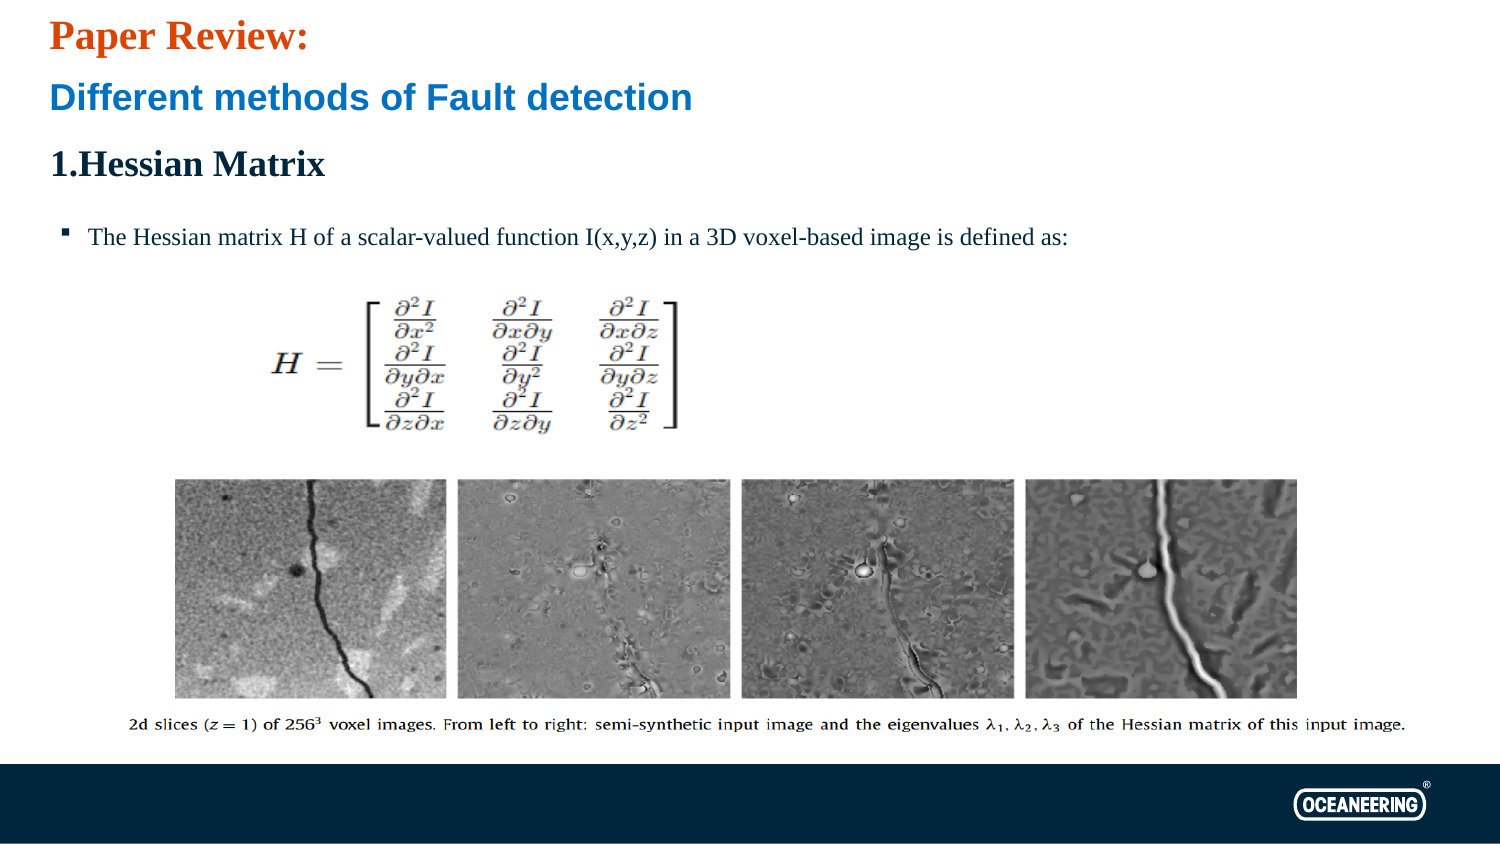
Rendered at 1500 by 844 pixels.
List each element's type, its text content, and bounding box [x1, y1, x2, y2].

text_box Different methods of Fault detection [34, 65, 1388, 126]
text_box The Hessian matrix H of a scalar-valued function I(x,y,z) in a 3D voxel-based image is defined as: [45, 212, 1295, 258]
picture [239, 278, 761, 460]
text_box Paper Review: [34, 0, 336, 65]
text_box 1.Hessian Matrix [35, 131, 368, 191]
picture [122, 470, 1426, 744]
